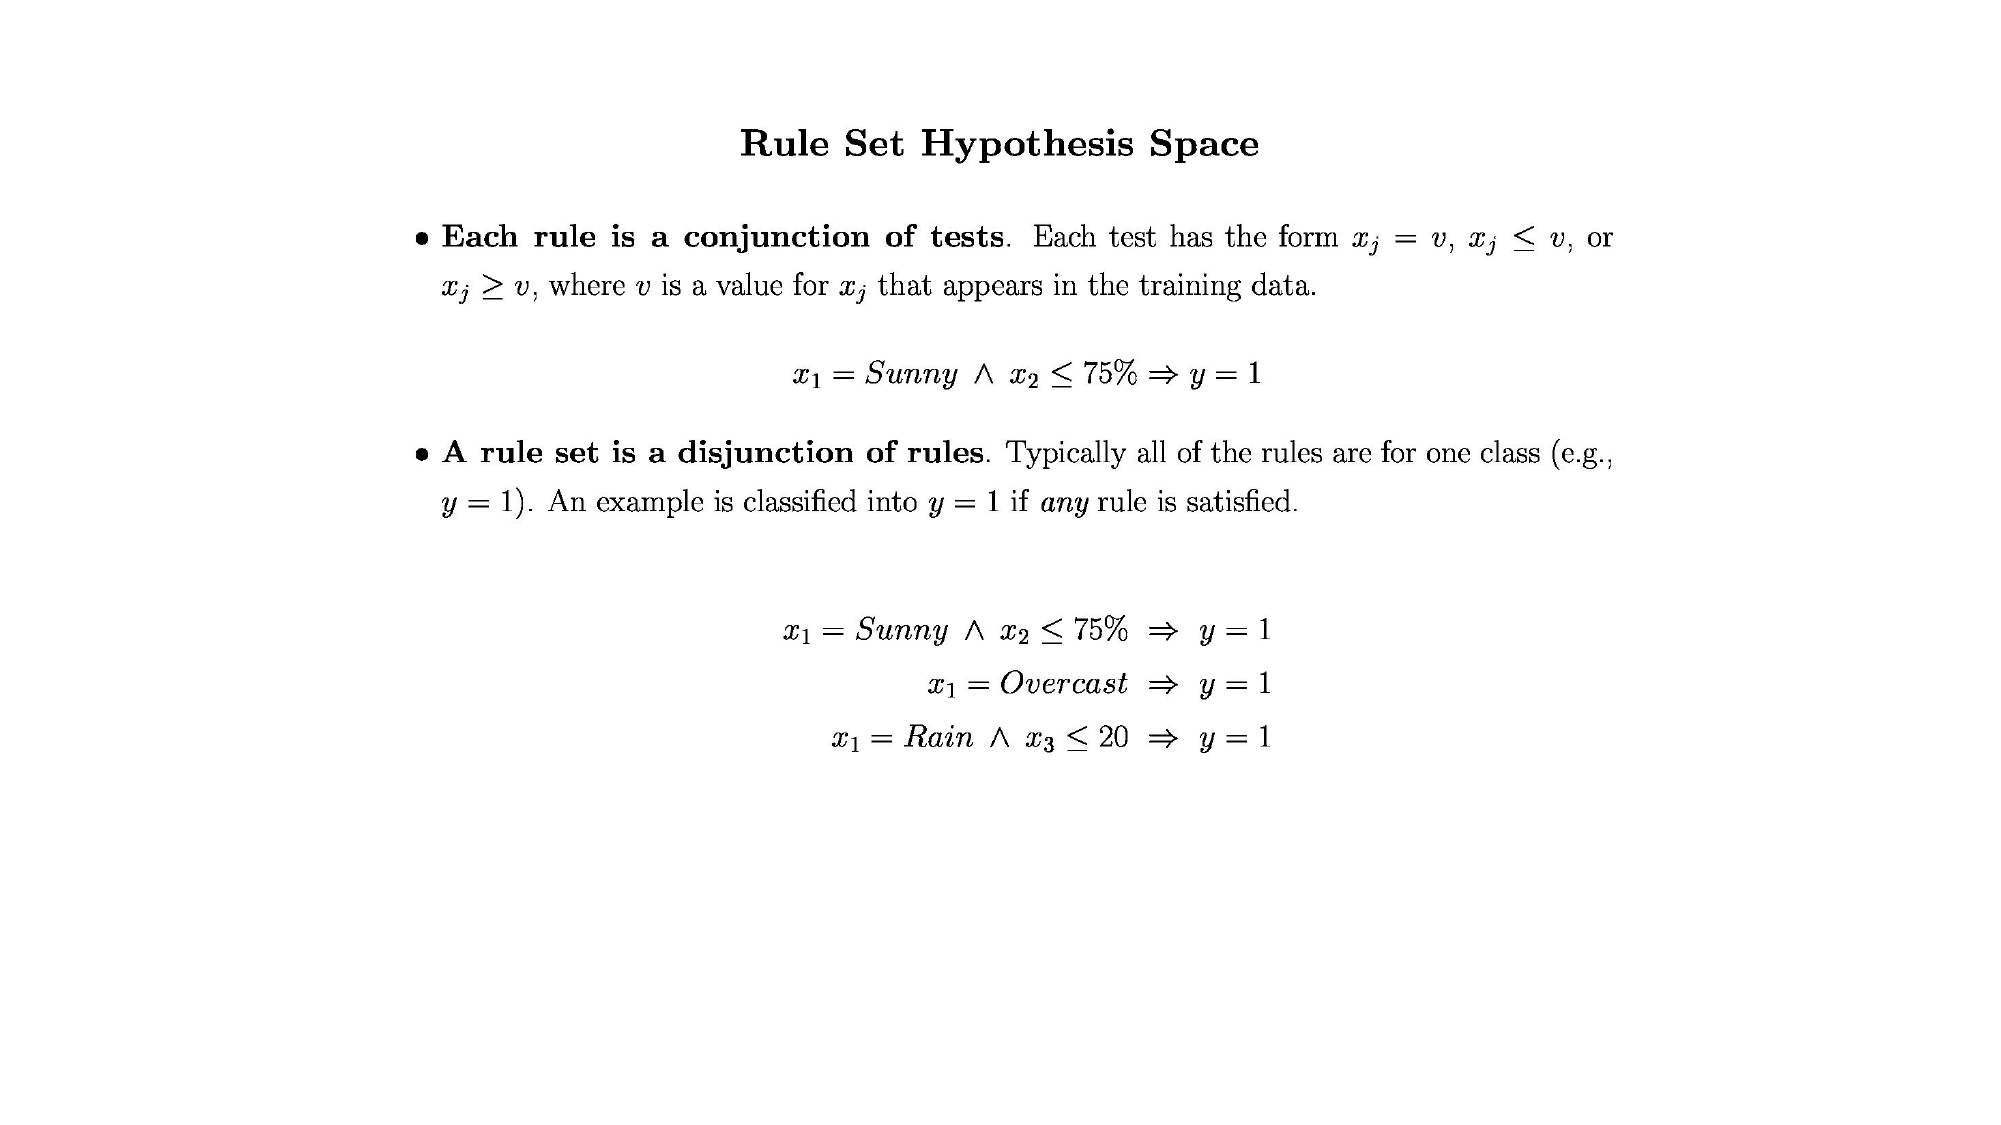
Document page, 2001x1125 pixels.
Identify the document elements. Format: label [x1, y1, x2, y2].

picture [249, 0, 1750, 1125]
